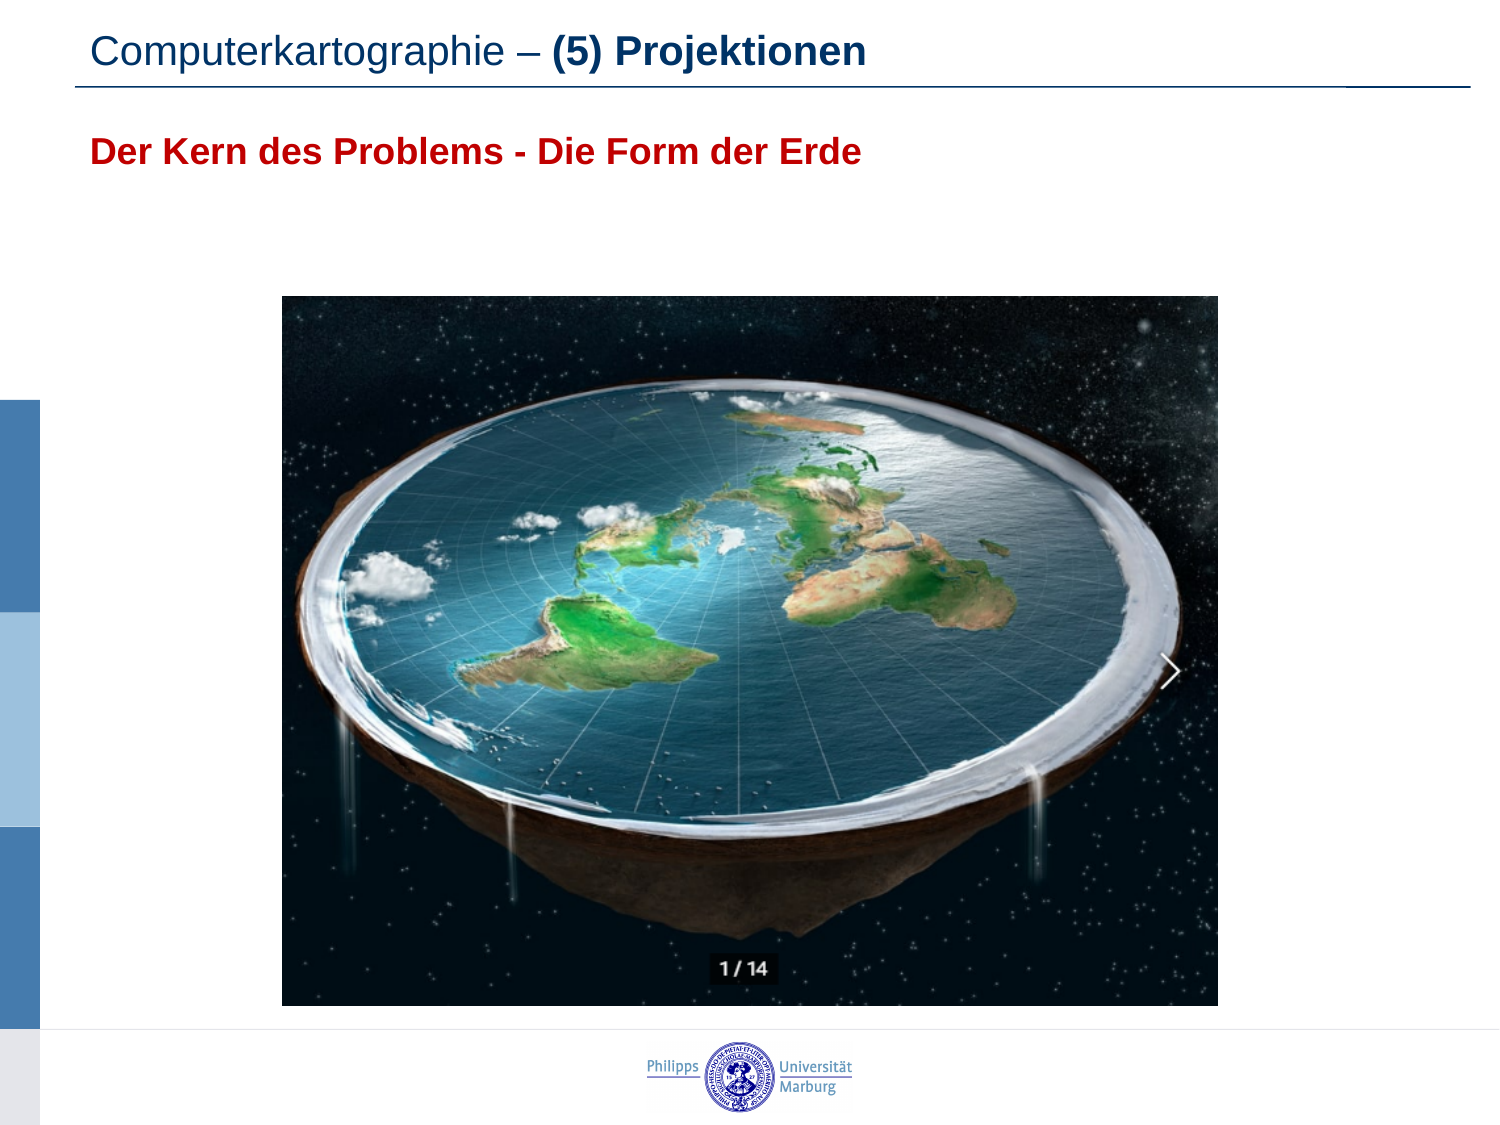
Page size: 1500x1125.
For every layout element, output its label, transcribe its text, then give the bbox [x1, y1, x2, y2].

picture [282, 295, 1218, 1006]
text_box Der Kern des Problems - Die Form der Erde [74, 119, 1471, 180]
text_box Computerkartographie – (5) Projektionen [74, 7, 1425, 90]
picture [646, 1041, 853, 1113]
